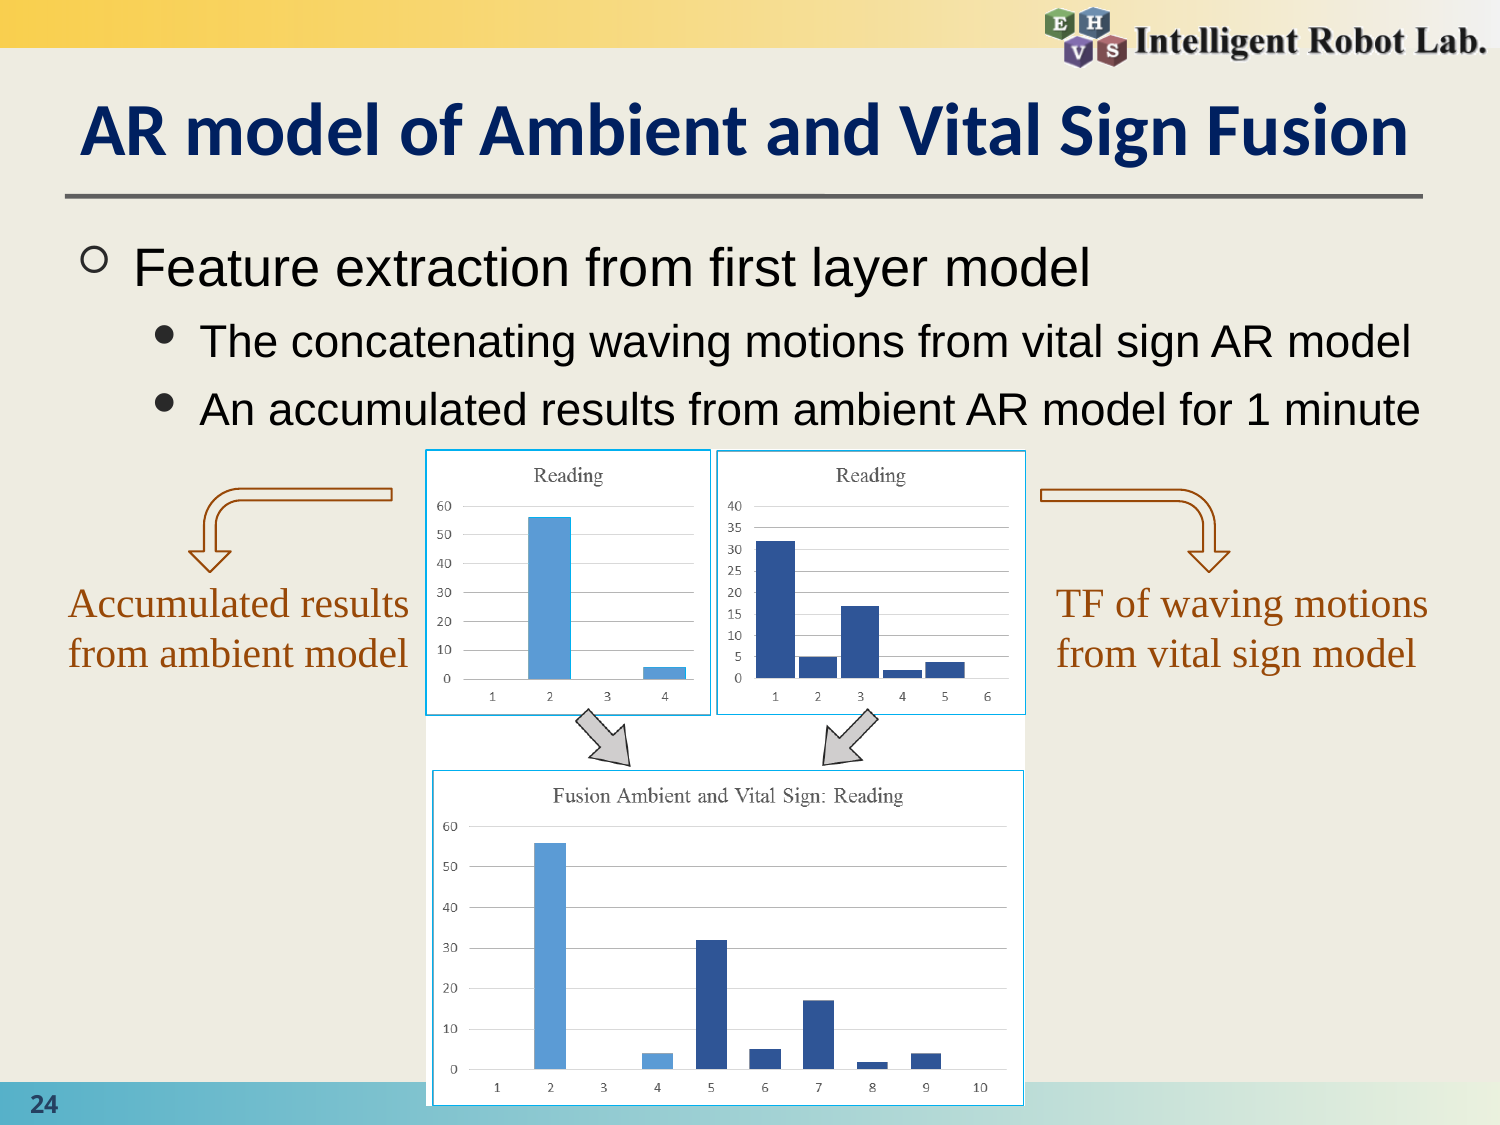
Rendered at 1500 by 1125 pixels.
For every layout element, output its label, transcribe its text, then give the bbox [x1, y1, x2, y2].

list Feature extraction from first layer model The concatenating waving motions from vital sign AR model An accumulated results from ambient AR model for 1 minute [62, 224, 1483, 1029]
text_box Accumulated results from ambient model [52, 568, 420, 684]
text_box [188, 488, 392, 573]
title AR model of Ambient and Vital Sign Fusion [64, 66, 1483, 178]
text_box TF of waving motions from vital sign model [1041, 568, 1457, 683]
picture [434, 772, 1022, 1104]
picture [1045, 7, 1489, 68]
text_box [1041, 489, 1230, 573]
slide_number 24 [0, 1070, 89, 1125]
picture [425, 449, 1026, 1107]
